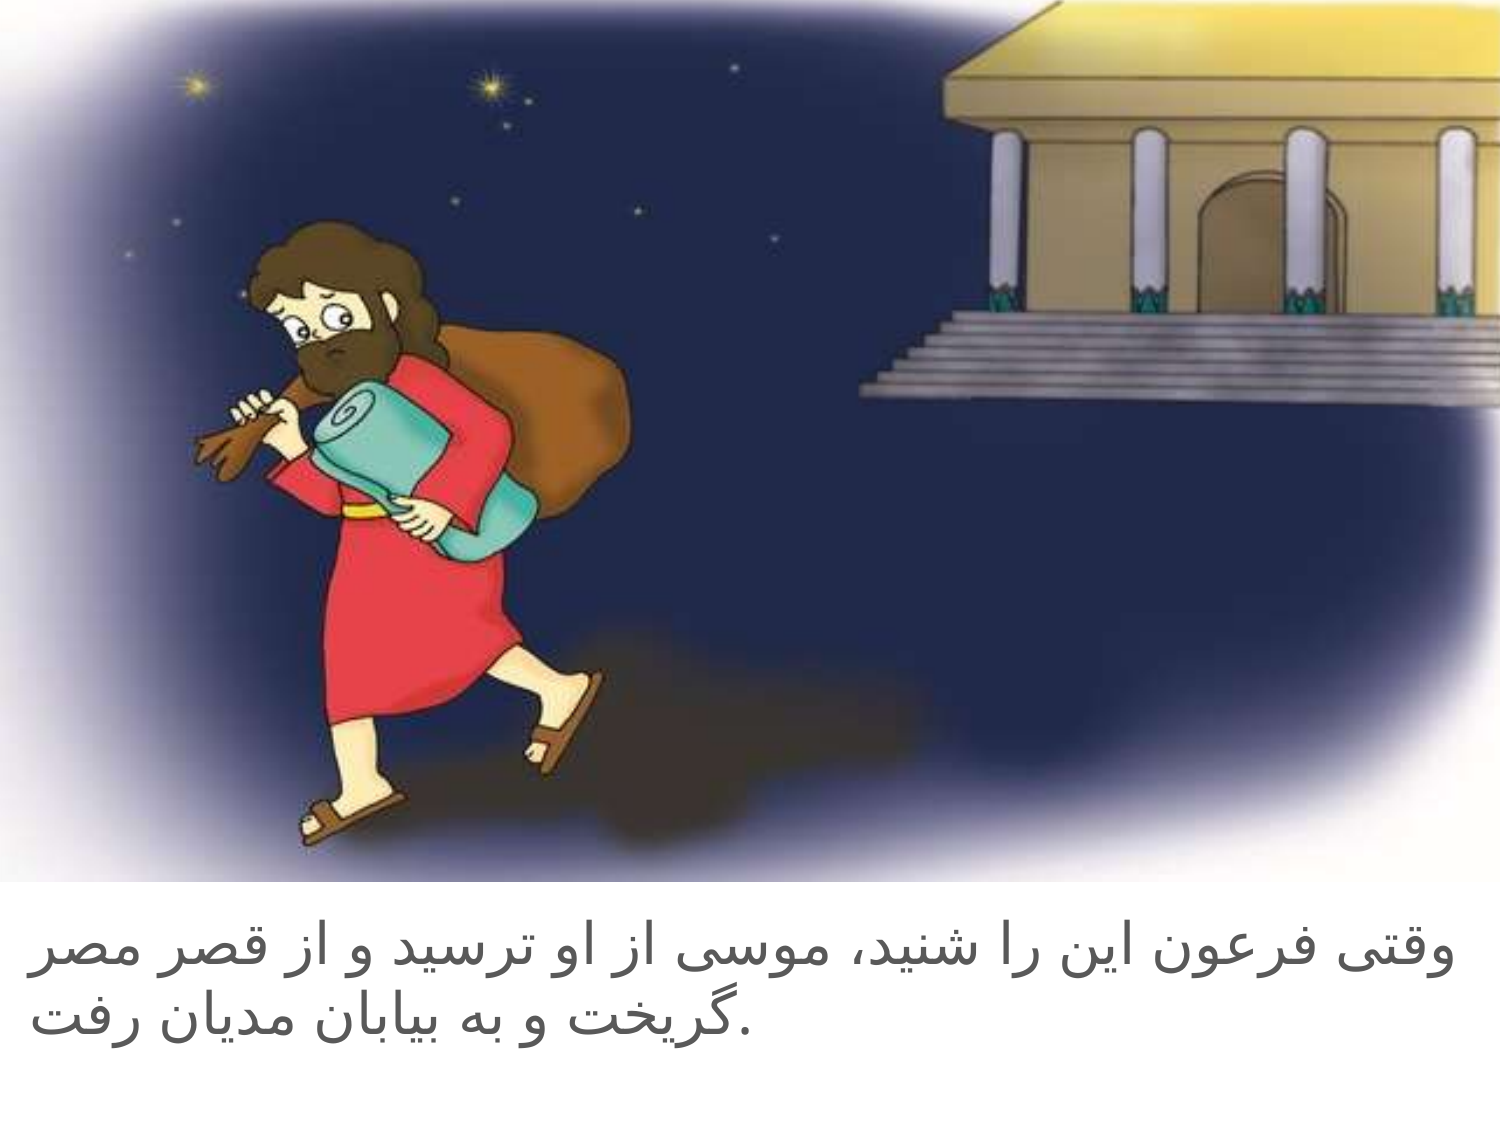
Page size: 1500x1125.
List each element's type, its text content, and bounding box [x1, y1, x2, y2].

picture [0, 0, 1500, 882]
text_box وقتی فرعون این را شنید، موسی از او ترسید و از قصر مصر گریخت و به بیابان مدیان رفت. [14, 898, 1486, 1054]
